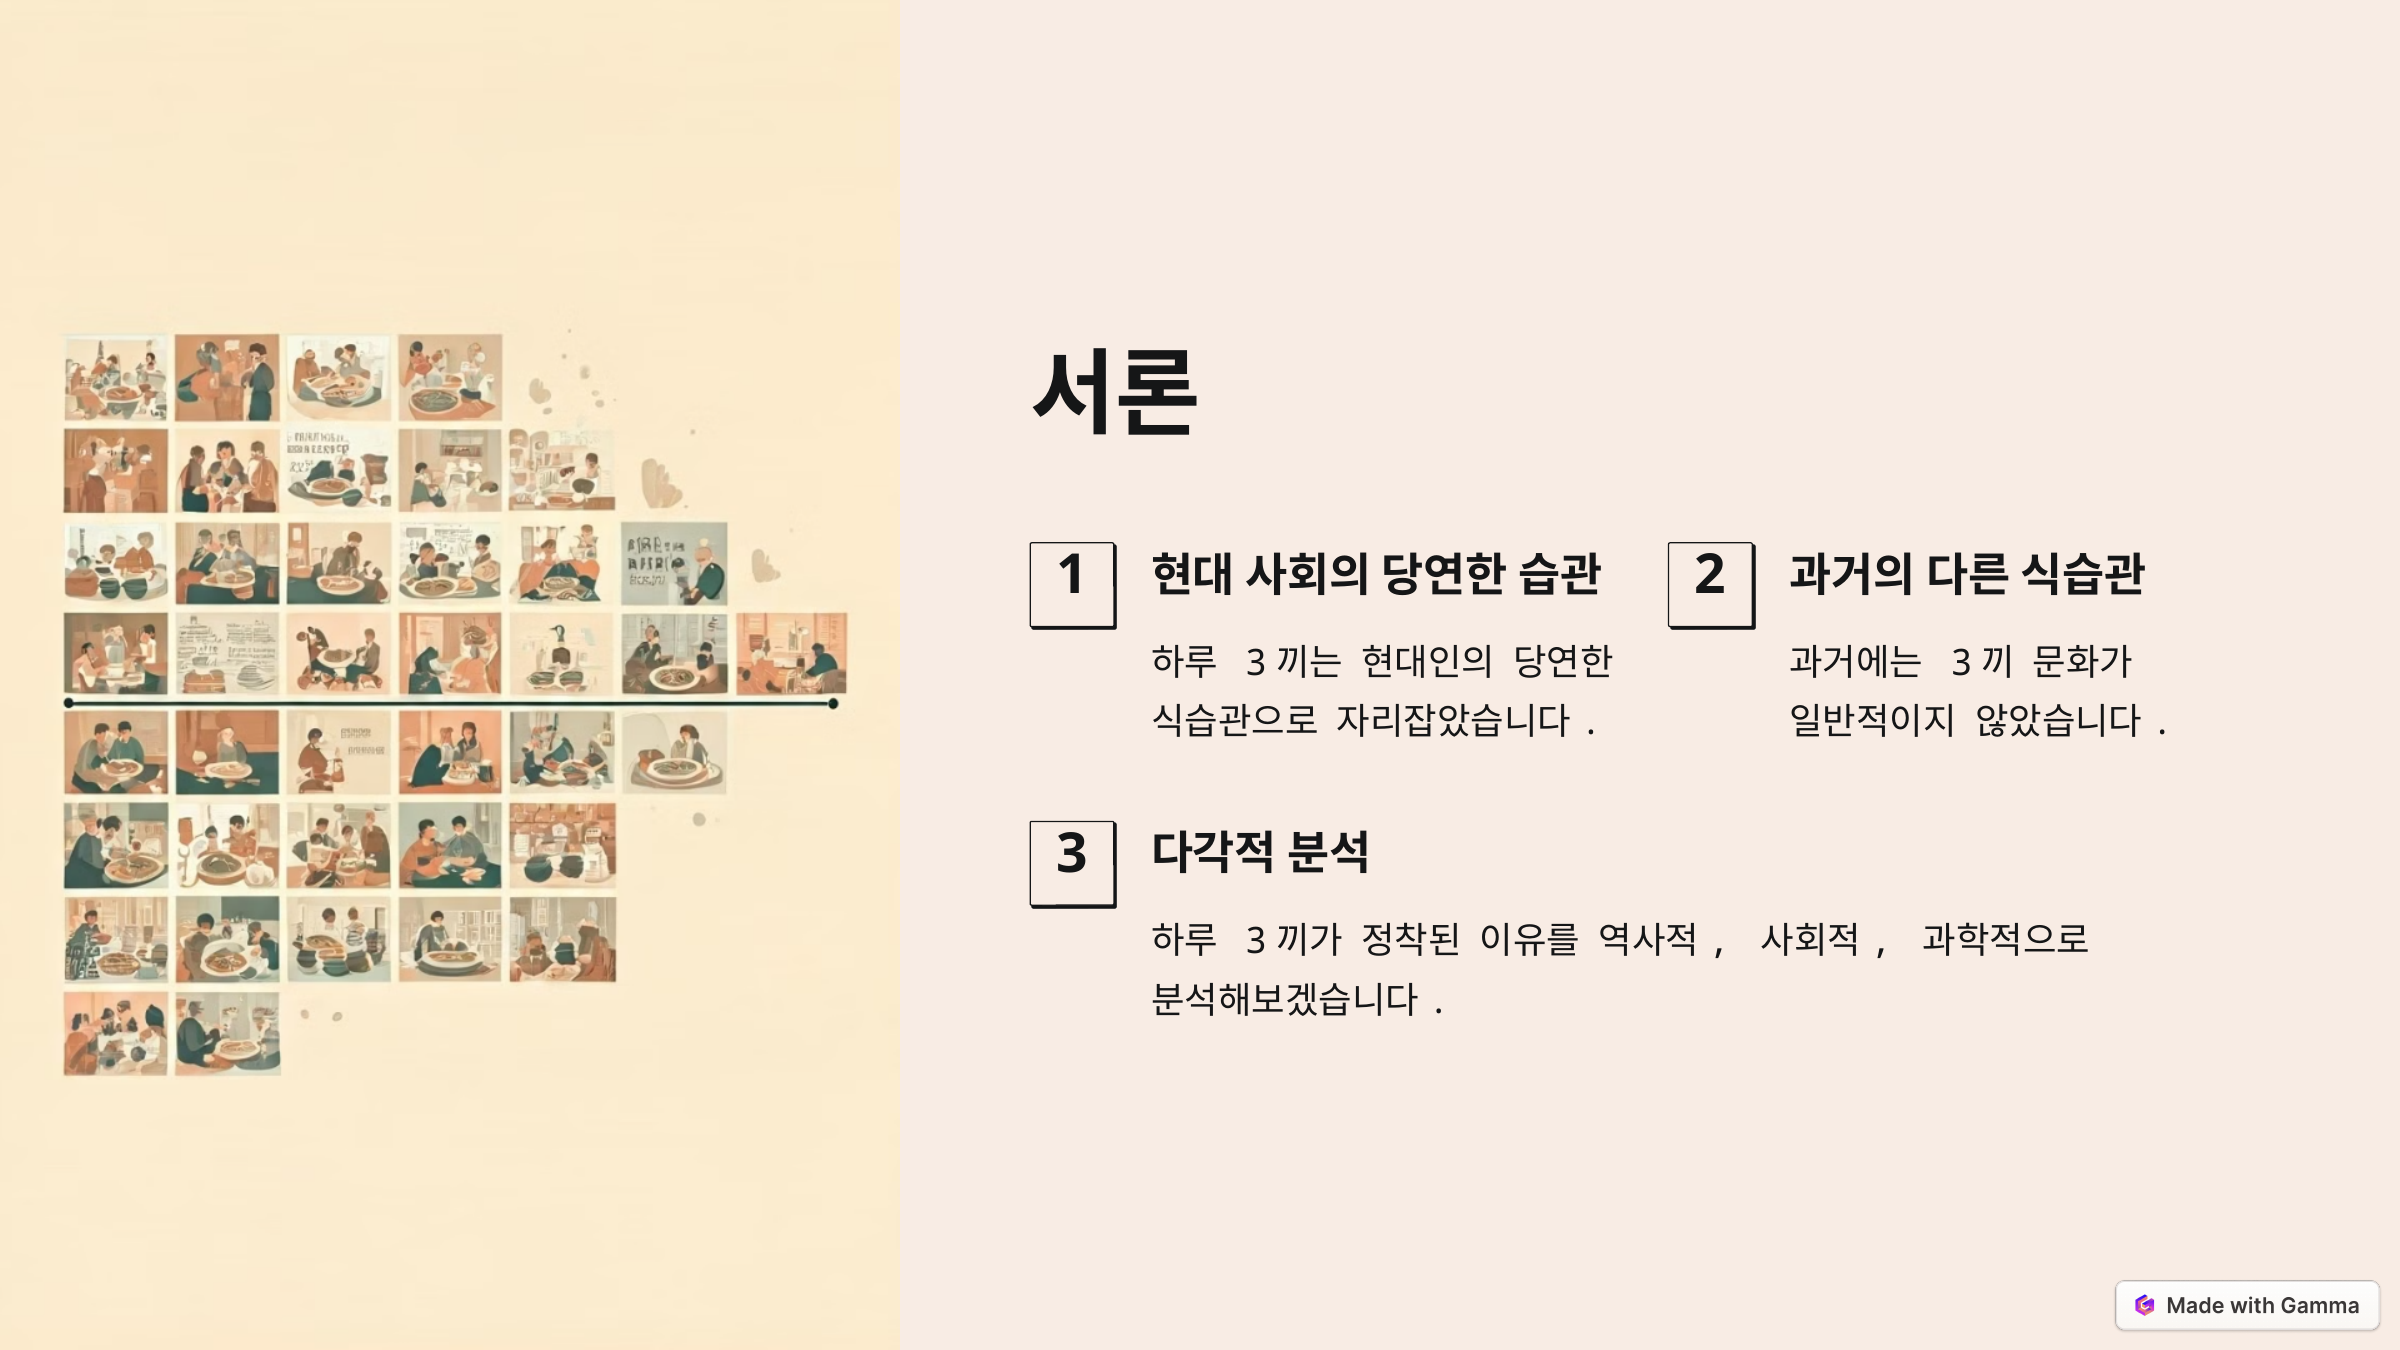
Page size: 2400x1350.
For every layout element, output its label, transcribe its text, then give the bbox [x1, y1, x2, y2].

text_box [1668, 542, 1753, 627]
text_box 3 [1044, 828, 1100, 899]
text_box 1 [1044, 549, 1100, 620]
text_box 2 [1682, 549, 1739, 620]
text_box 다각적 분석 [1151, 821, 1617, 880]
text_box [1030, 821, 1114, 906]
text_box 현대 사회의 당연한 습관 [1151, 542, 1621, 601]
text_box 서론 [1030, 328, 1961, 446]
text_box [1030, 542, 1114, 627]
text_box 하루 3끼가 정착된 이유를 역사적, 사회적, 과학적으로 분석해보겠습니다. [1151, 901, 2270, 1021]
picture [0, 0, 900, 1350]
picture [2106, 1271, 2389, 1339]
text_box 과거에는 3끼 문화가 일반적이지 않았습니다. [1789, 623, 2270, 743]
text_box 하루 3끼는 현대인의 당연한 식습관으로 자리잡았습니다. [1151, 623, 1632, 743]
text_box 과거의 다른 식습관 [1789, 542, 2255, 601]
